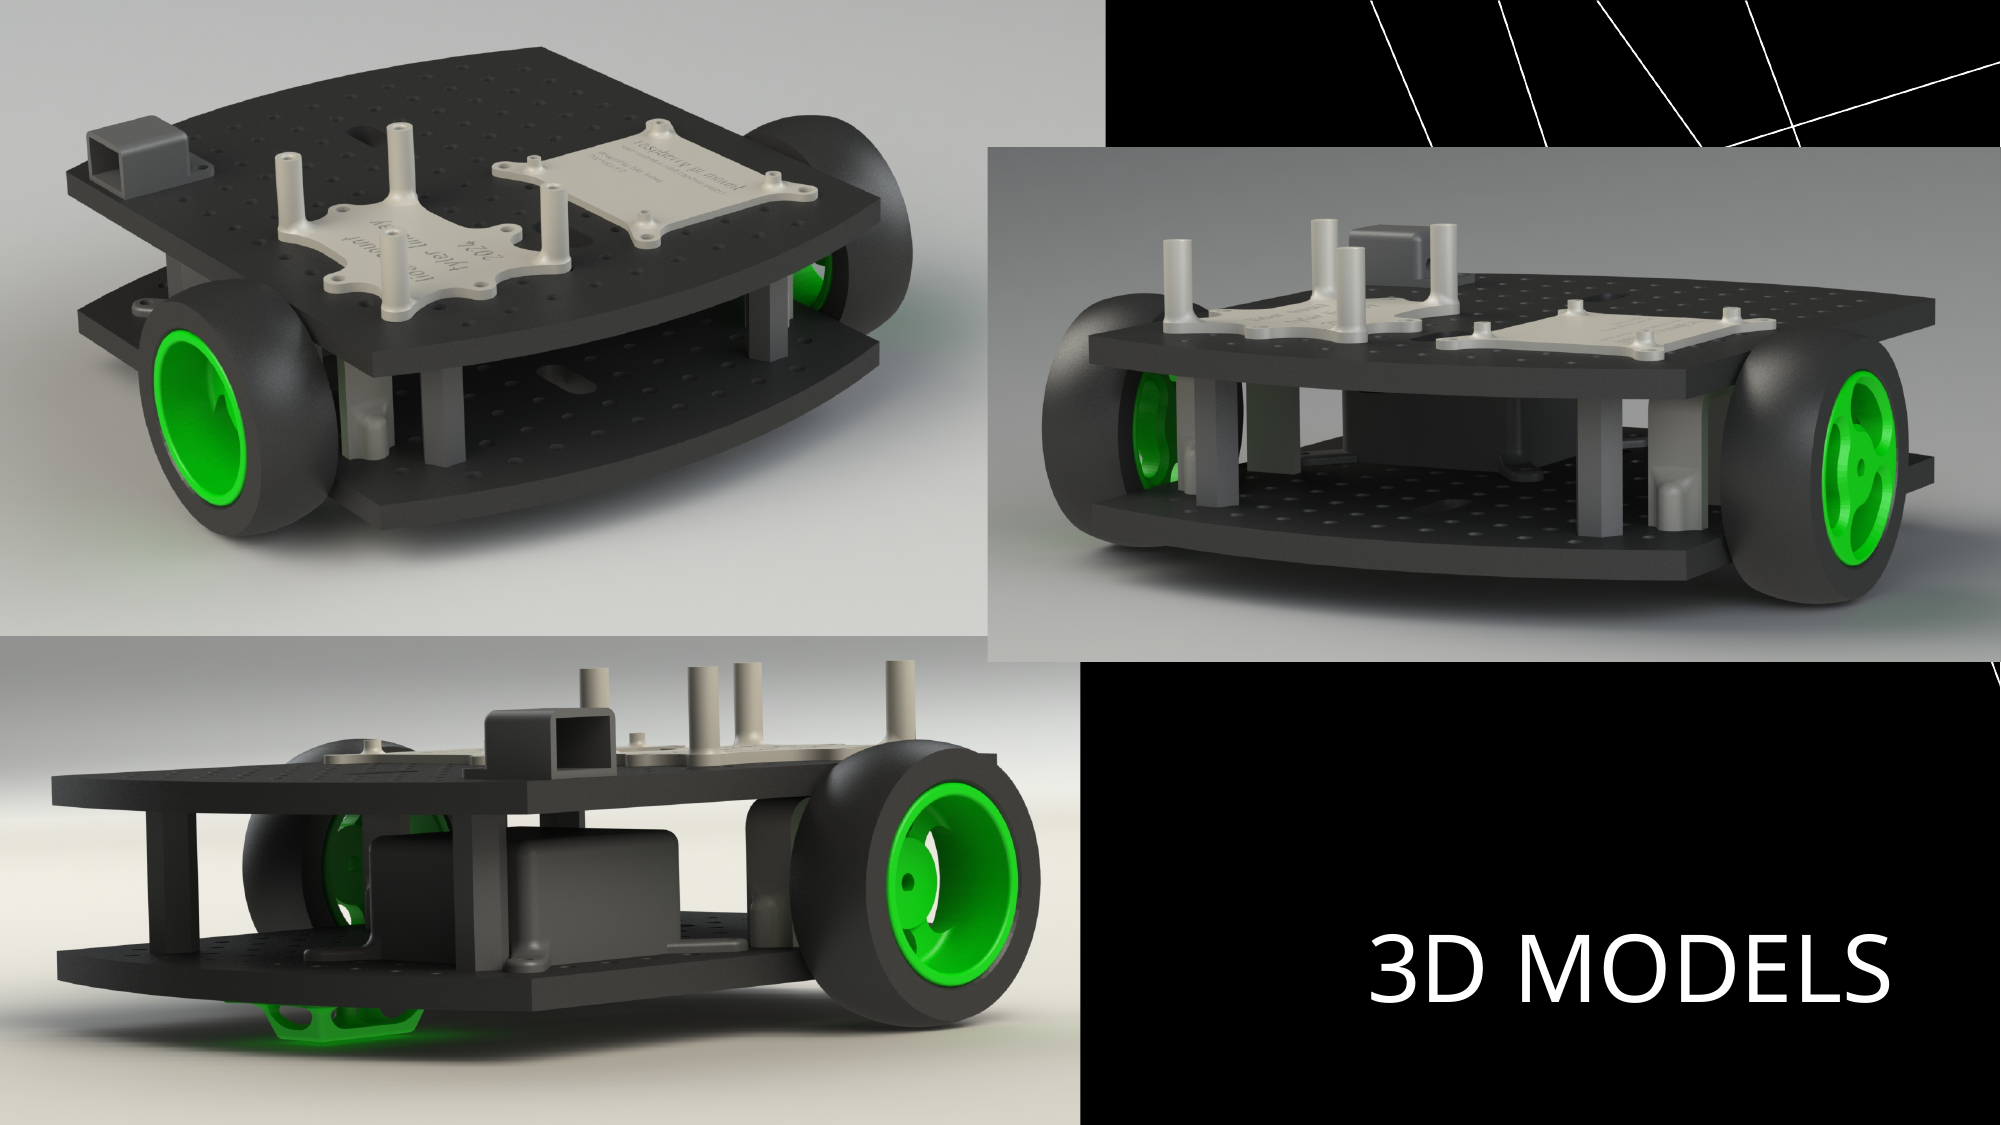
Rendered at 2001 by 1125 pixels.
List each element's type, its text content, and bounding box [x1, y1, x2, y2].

picture [0, 0, 2001, 1125]
title 3d models [1350, 902, 1912, 1031]
